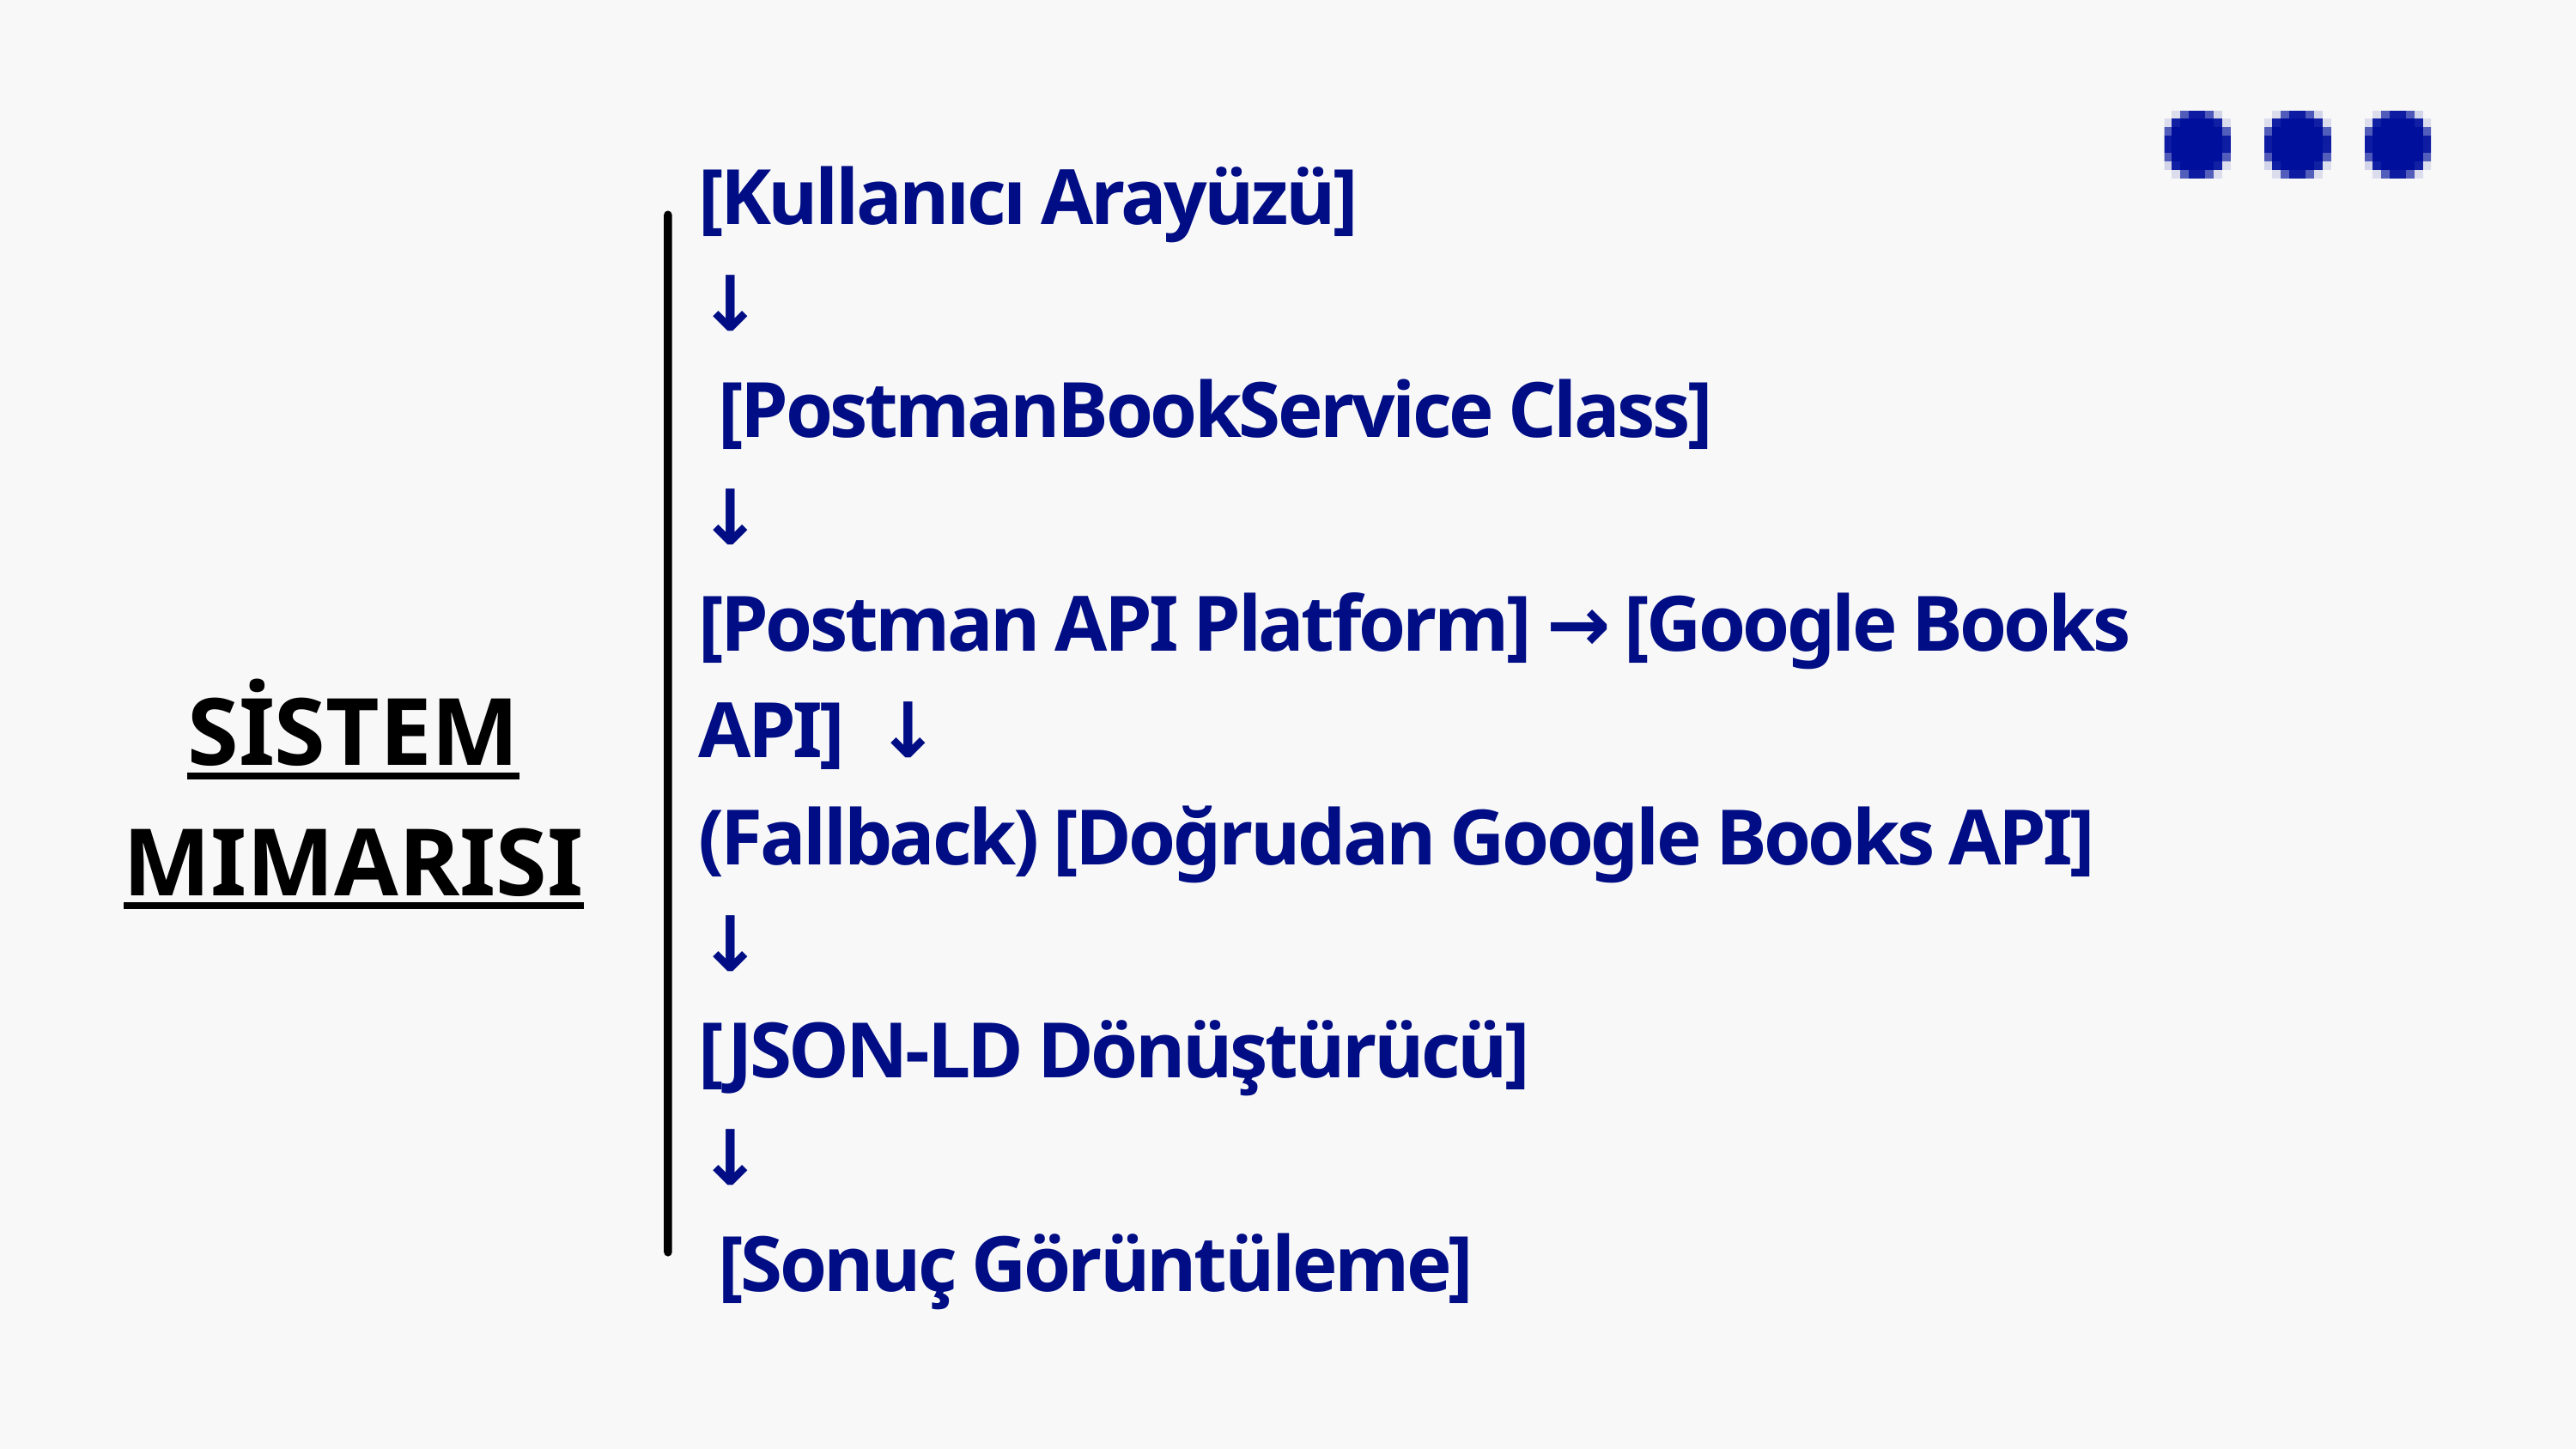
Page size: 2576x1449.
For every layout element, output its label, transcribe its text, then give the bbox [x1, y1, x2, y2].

text_box [Kullanıcı Arayüzü] ↓ [PostmanBookService Class] ↓ [Postman API Platform] → [Google Books API] ↓ (Fallback) [Doğrudan Google Books API] ↓ [JSON-LD Dönüştürücü] ↓ [Sonuç Görüntüleme] [698, 132, 2165, 1307]
text_box SİSTEM MIMARISI [43, 653, 665, 914]
text_box [2164, 111, 2432, 179]
